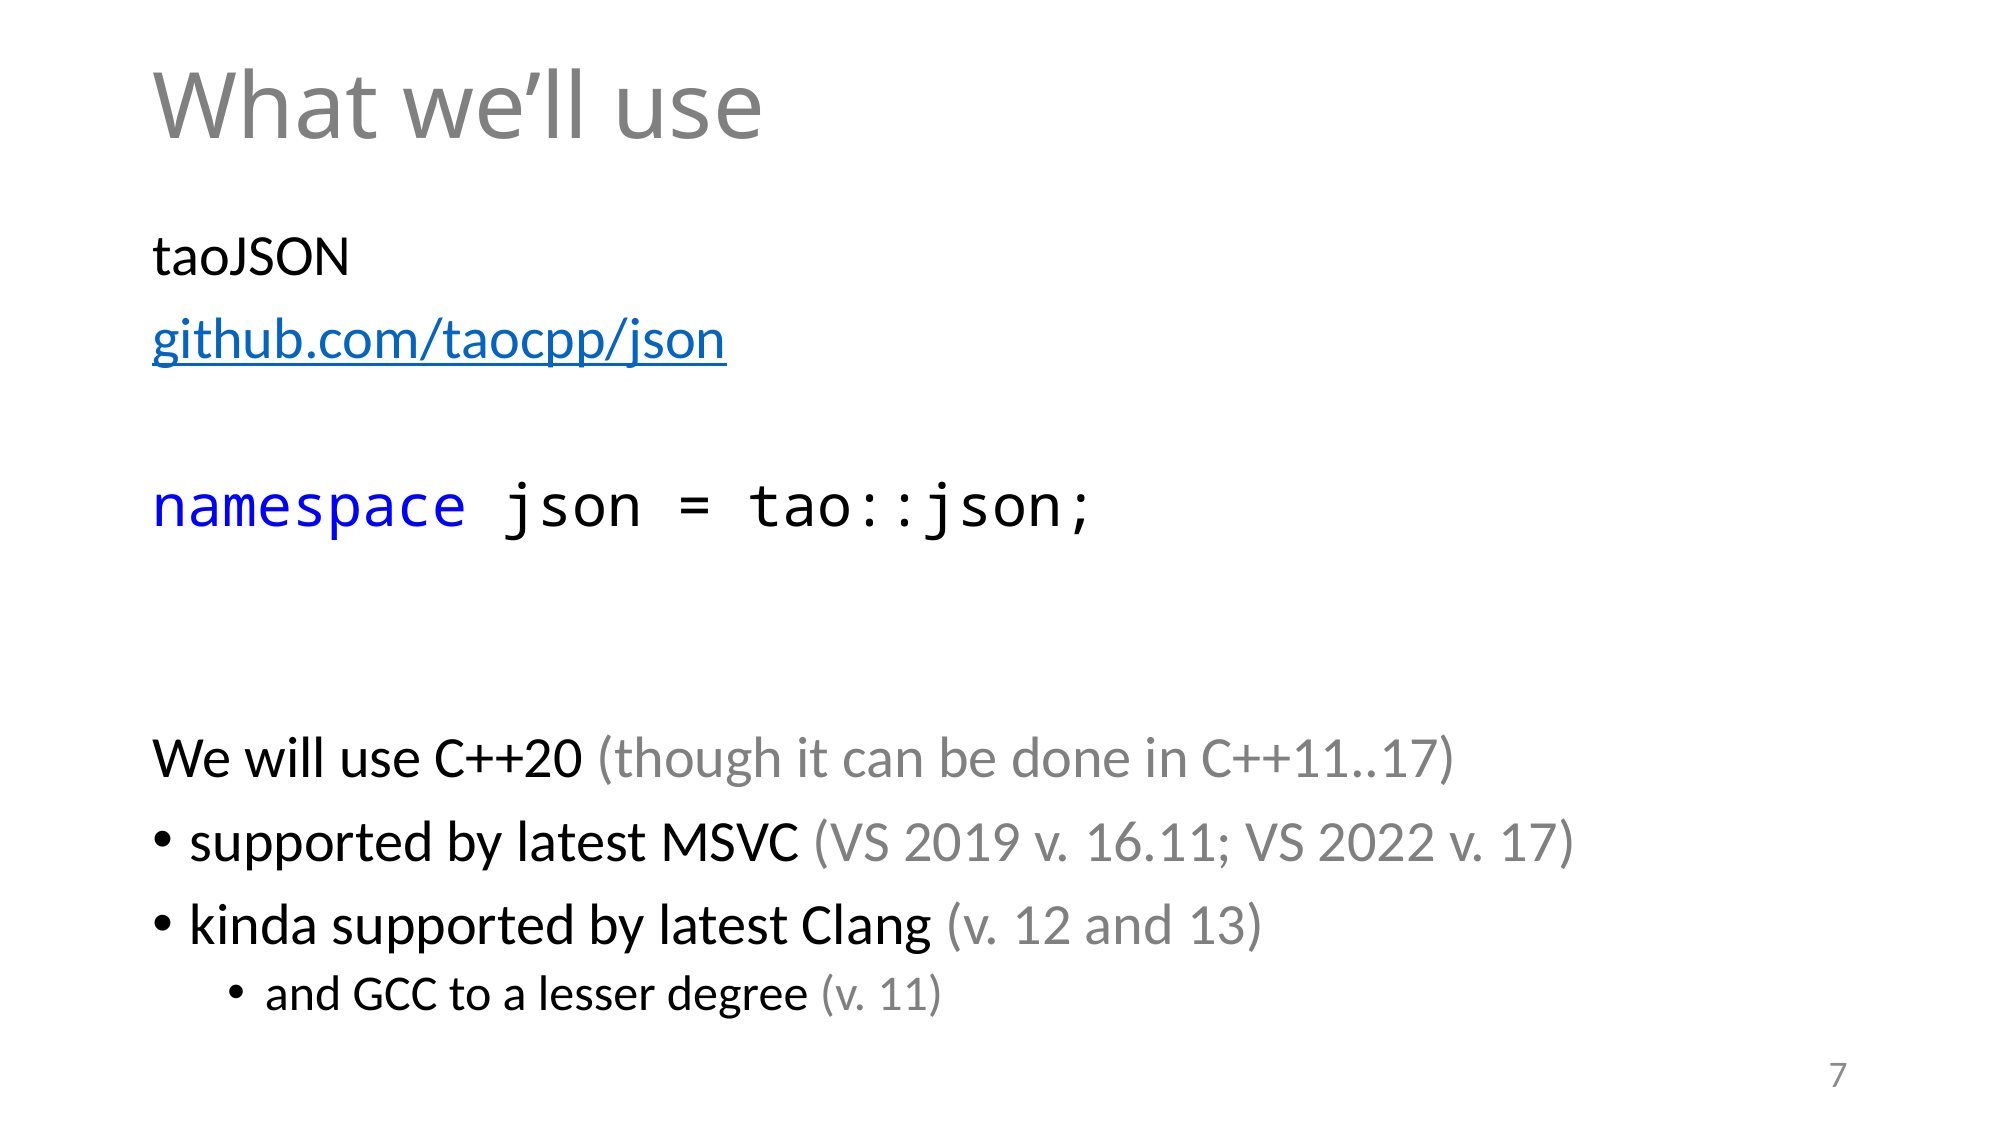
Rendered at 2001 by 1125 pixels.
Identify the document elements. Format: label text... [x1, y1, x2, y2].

slide_number 7 [1412, 1042, 1863, 1103]
list taoJSON github.com/taocpp/json namespace json = tao::json; We will use C++20 (though it can be done in C++11..17) supported by latest MSVC (VS 2019 v. 16.11; VS 2022 v. 17) kinda supported by latest Clang (v. 12 and 13) and GCC to a lesser degree (v. 11) [137, 217, 1863, 1043]
title What we’ll use [137, 0, 1863, 217]
